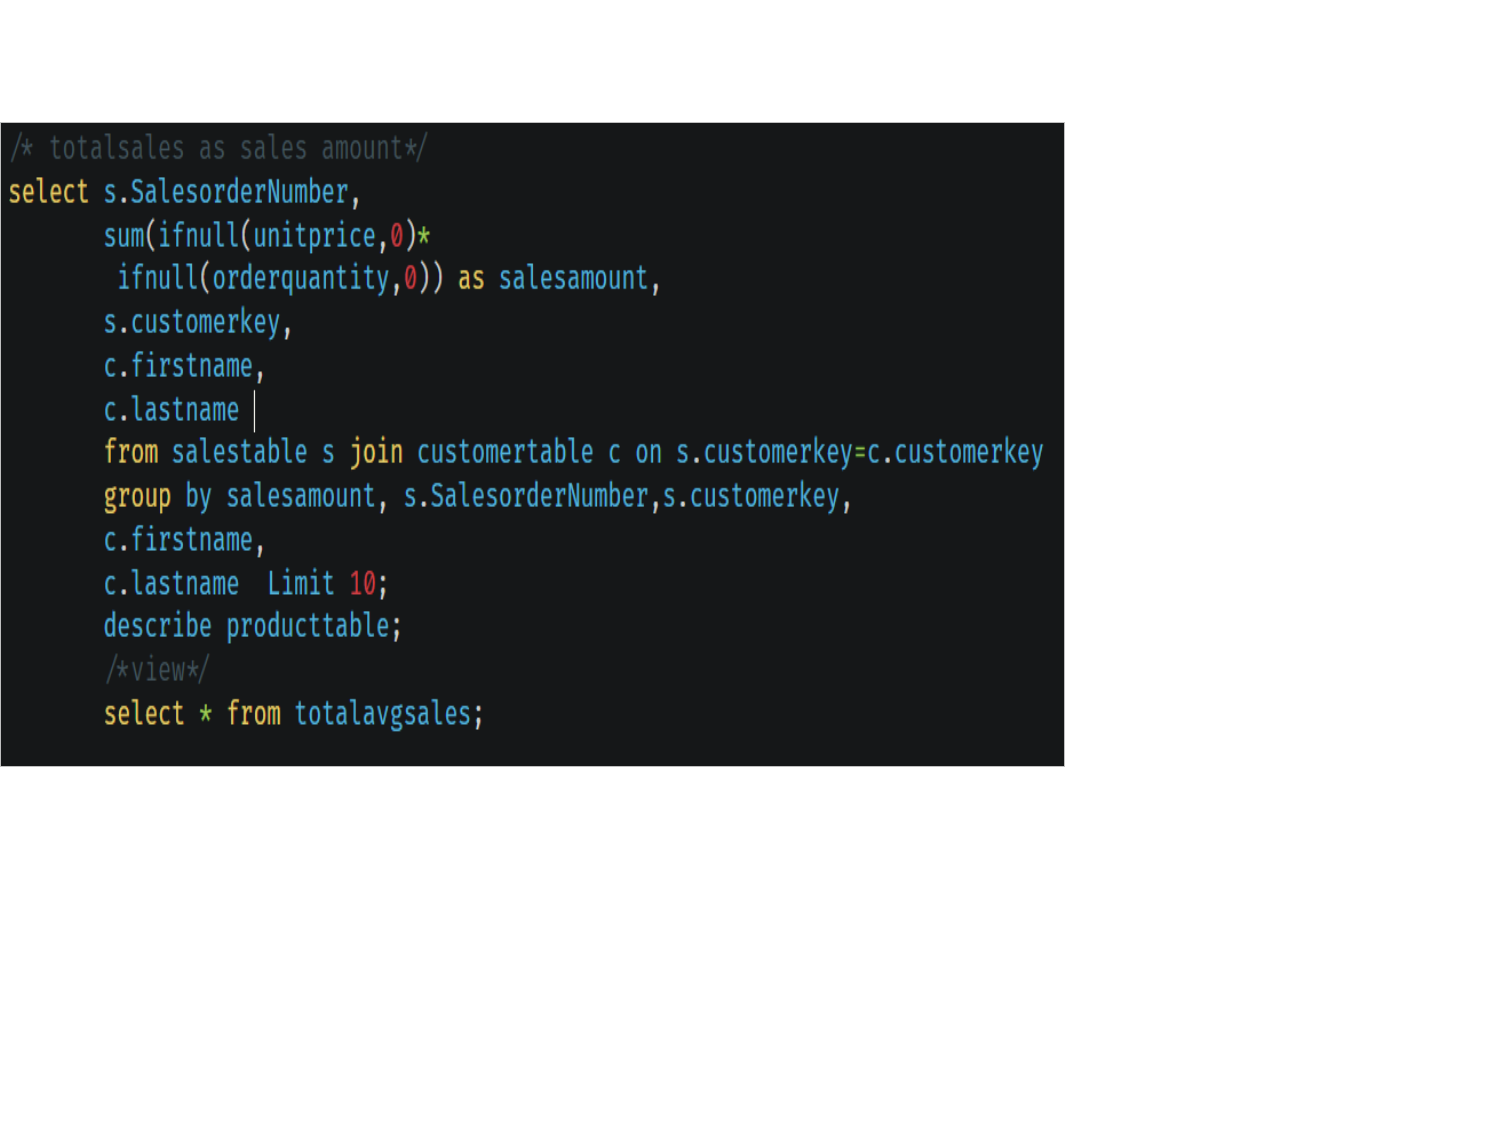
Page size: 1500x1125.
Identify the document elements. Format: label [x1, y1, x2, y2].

picture [0, 121, 1065, 767]
